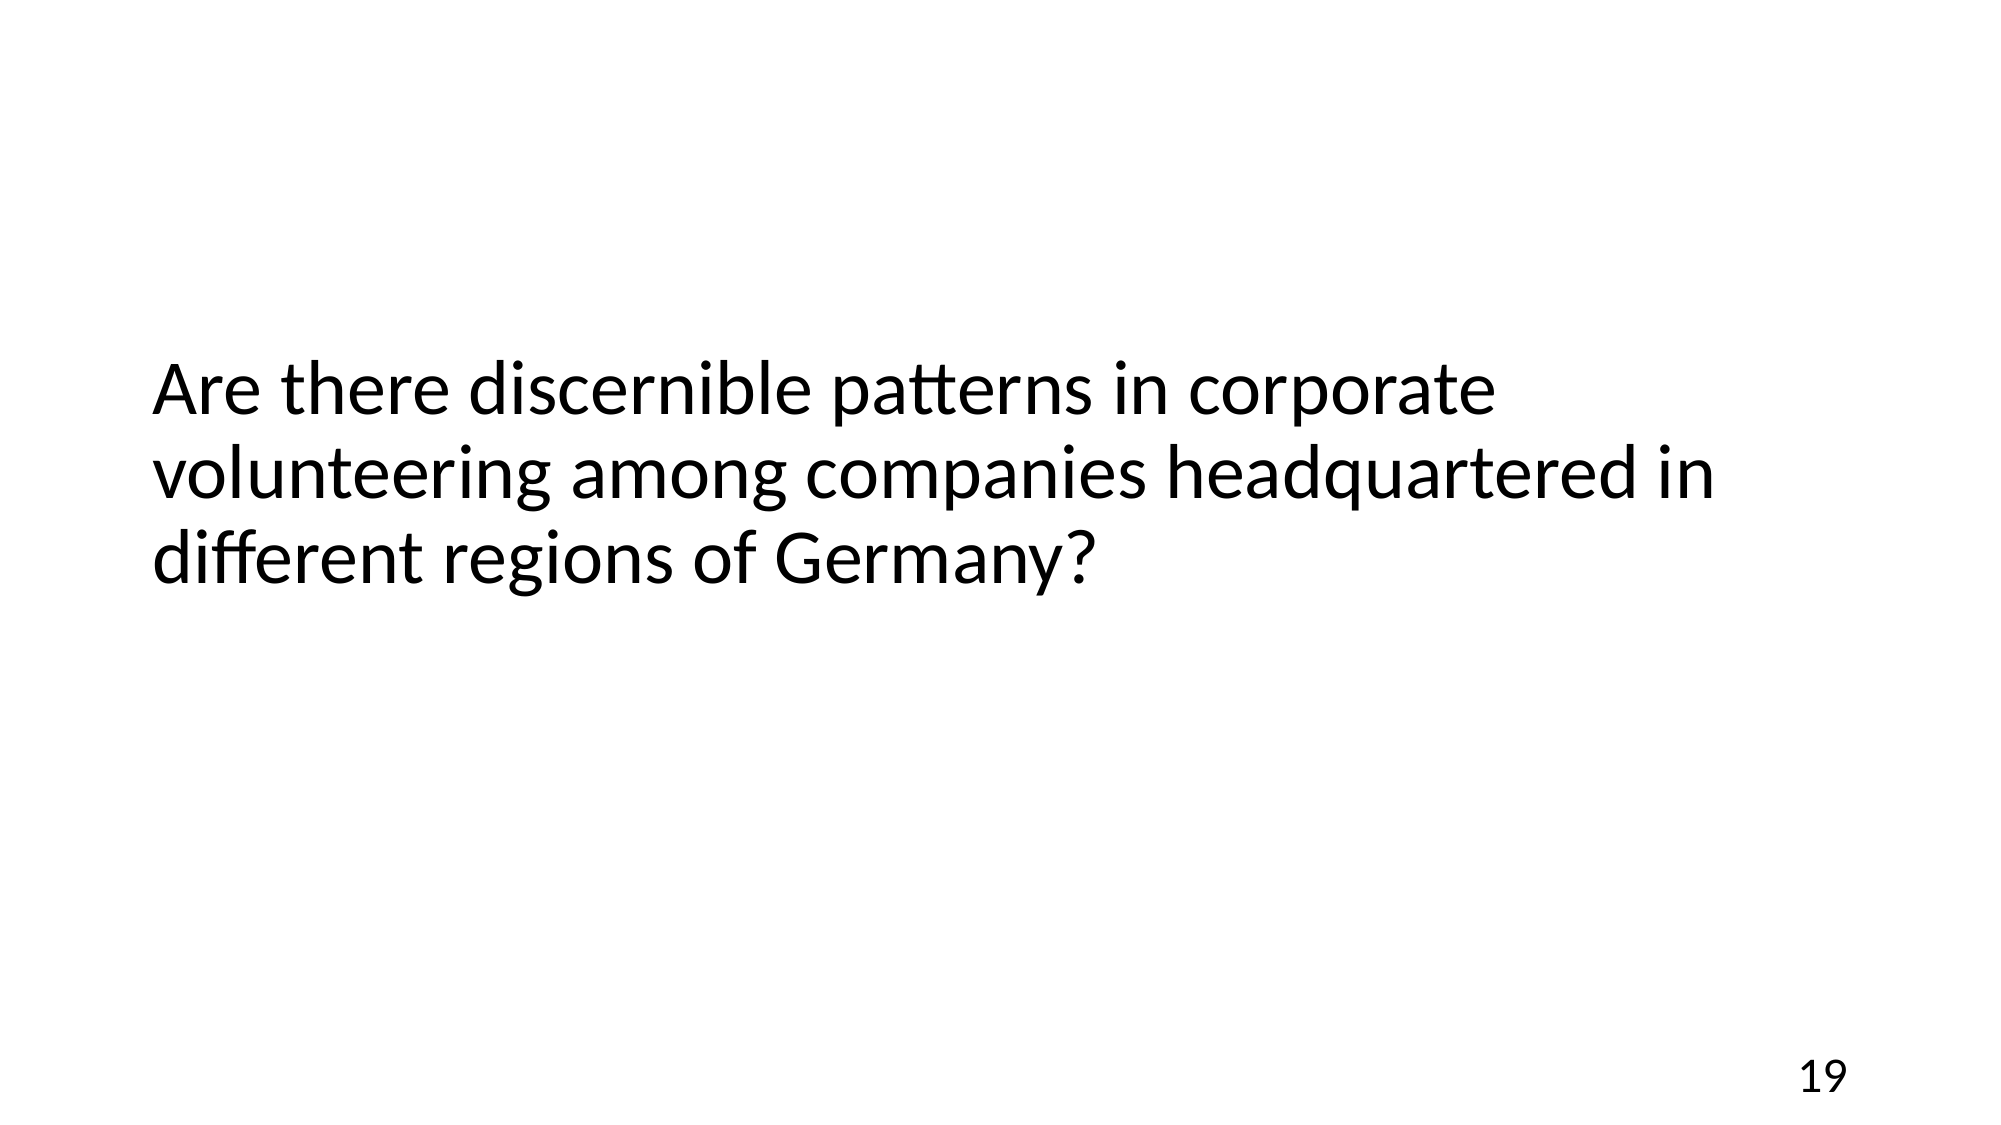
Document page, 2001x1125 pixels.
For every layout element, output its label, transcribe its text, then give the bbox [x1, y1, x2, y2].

slide_number 19 [1412, 1042, 1863, 1103]
title Are there discernible patterns in corporate volunteering among companies headquartered in different regions of Germany? [137, 335, 1863, 790]
